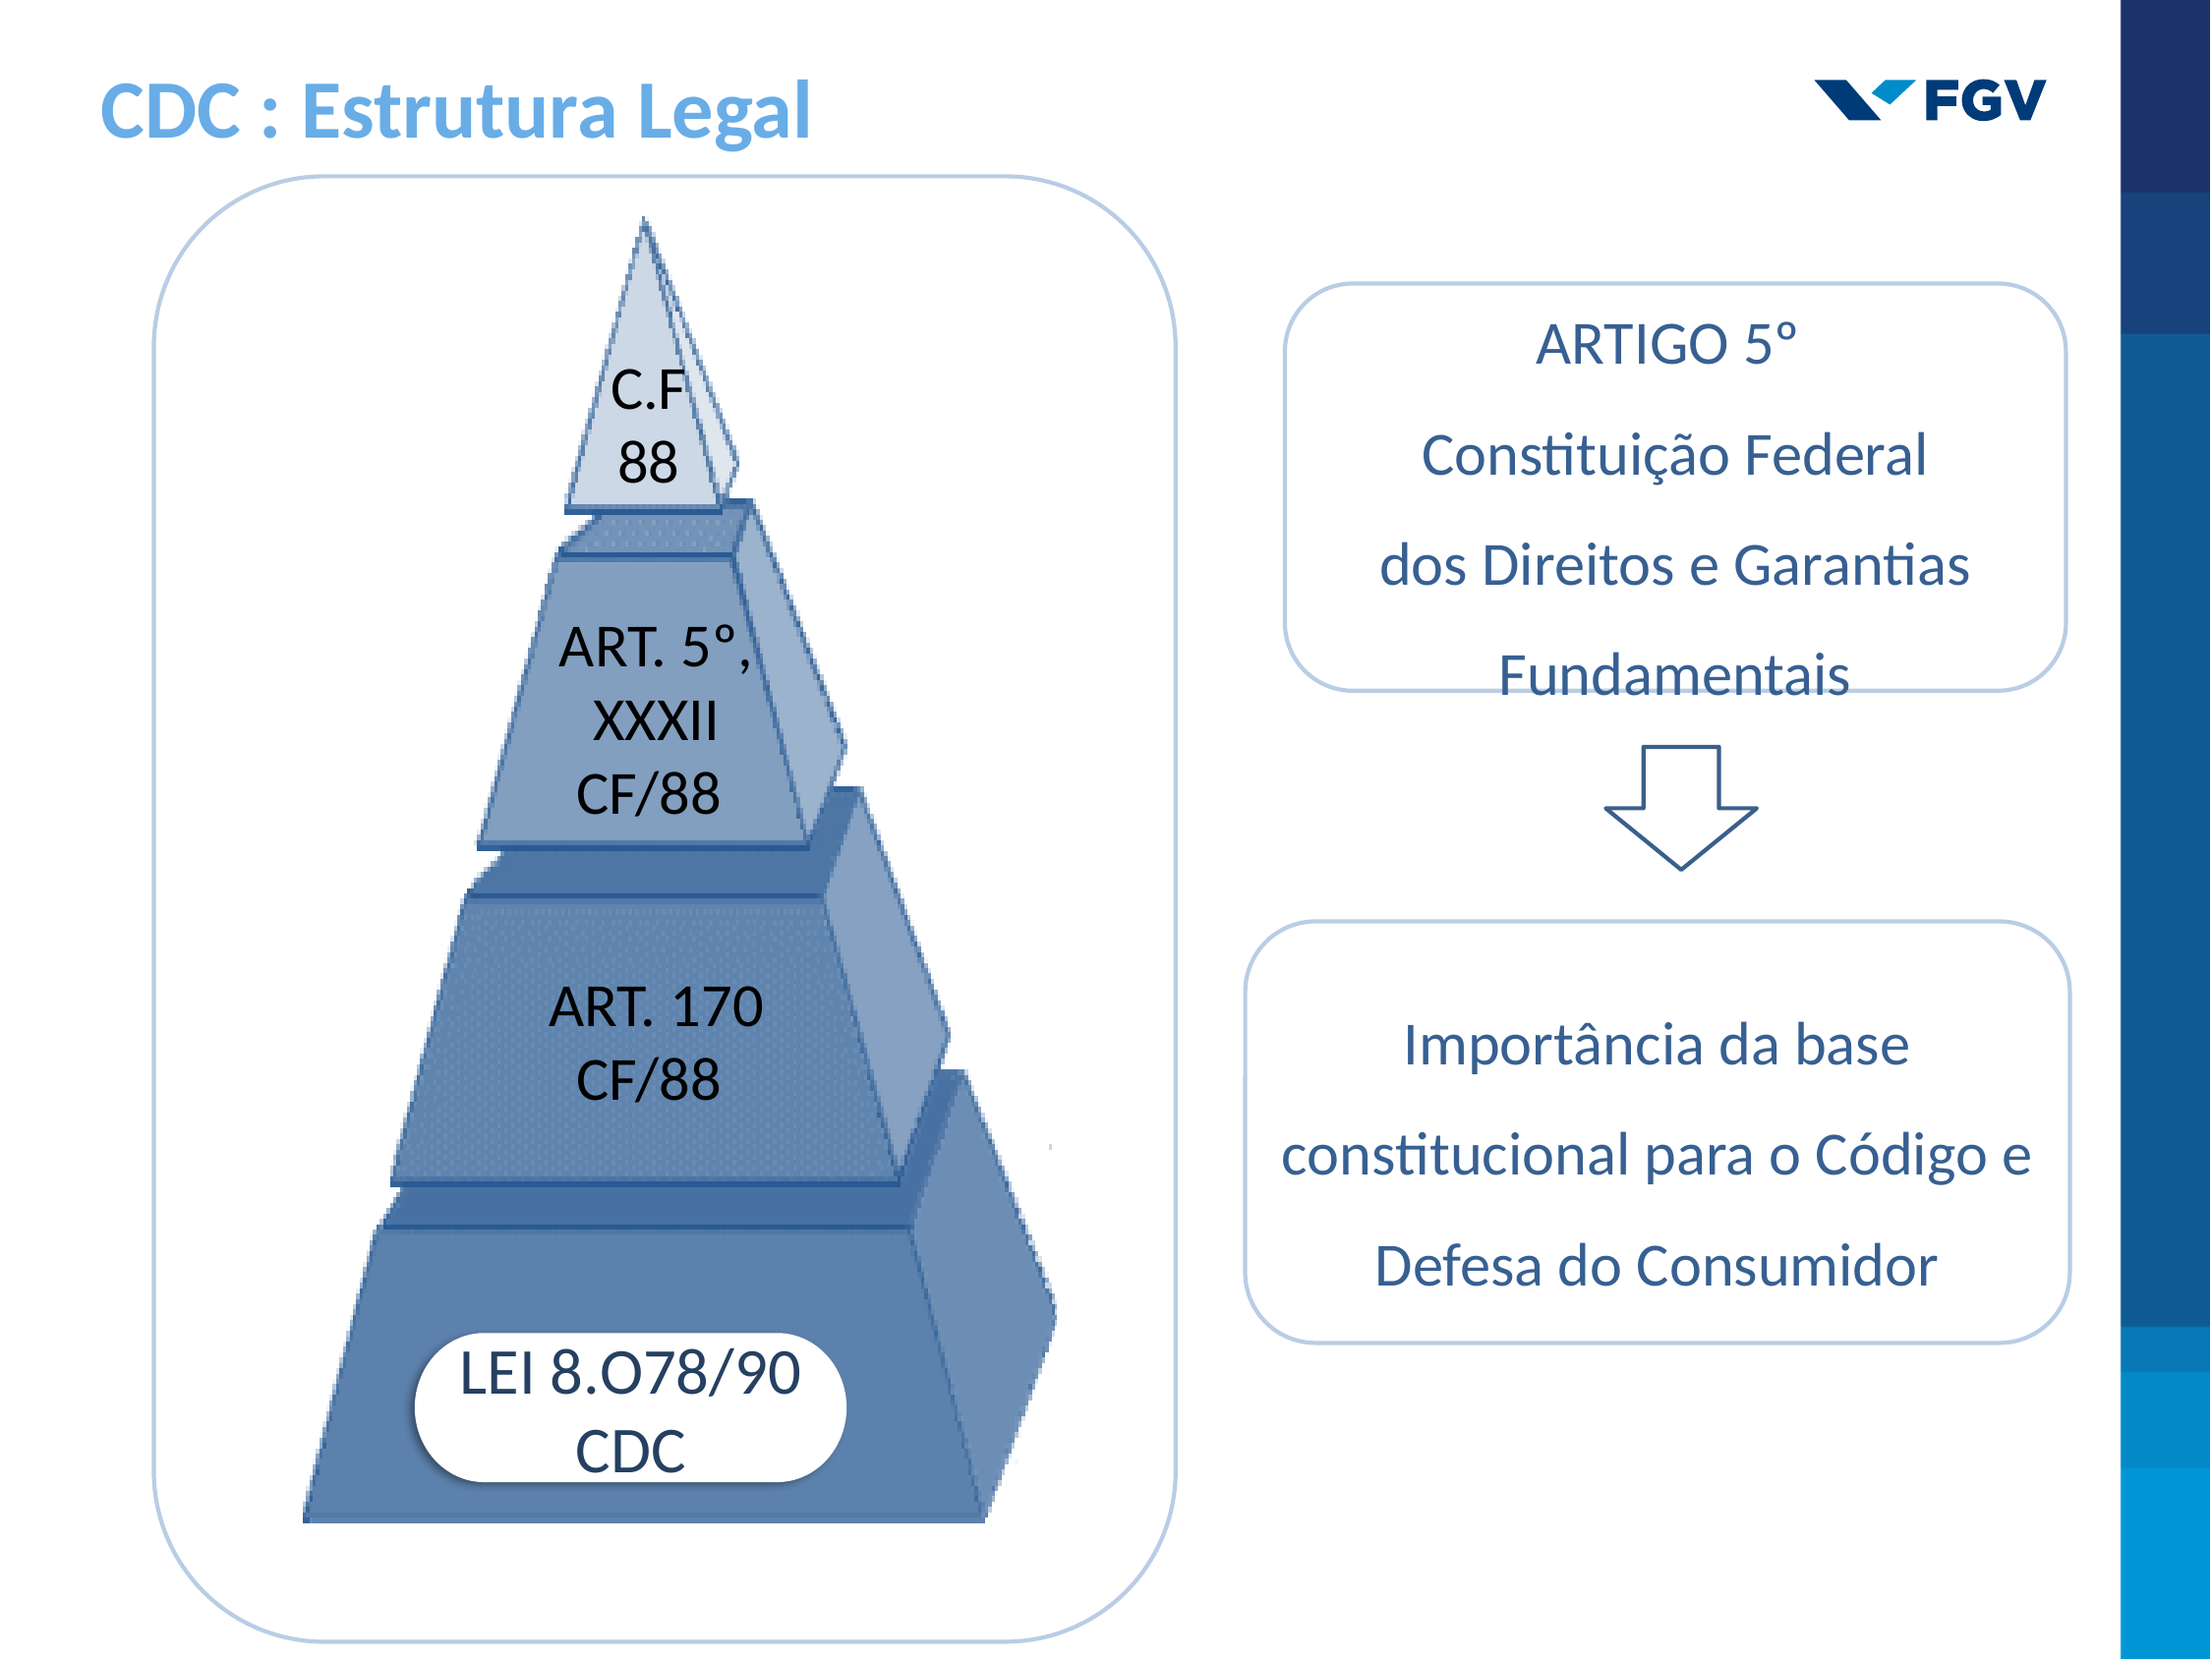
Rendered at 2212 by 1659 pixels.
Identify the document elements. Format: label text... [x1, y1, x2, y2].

text_box [151, 174, 1178, 1644]
text_box ARTIGO 5º Constituição Federal dos Direitos e Garantias Fundamentais [1282, 281, 2068, 693]
list CDC : Estrutura Legal [86, 52, 1596, 157]
text_box [1603, 744, 1759, 872]
text_box Importância da base constitucional para o Código e Defesa do Consumidor [1243, 919, 2072, 1345]
picture [2, 0, 2210, 1659]
